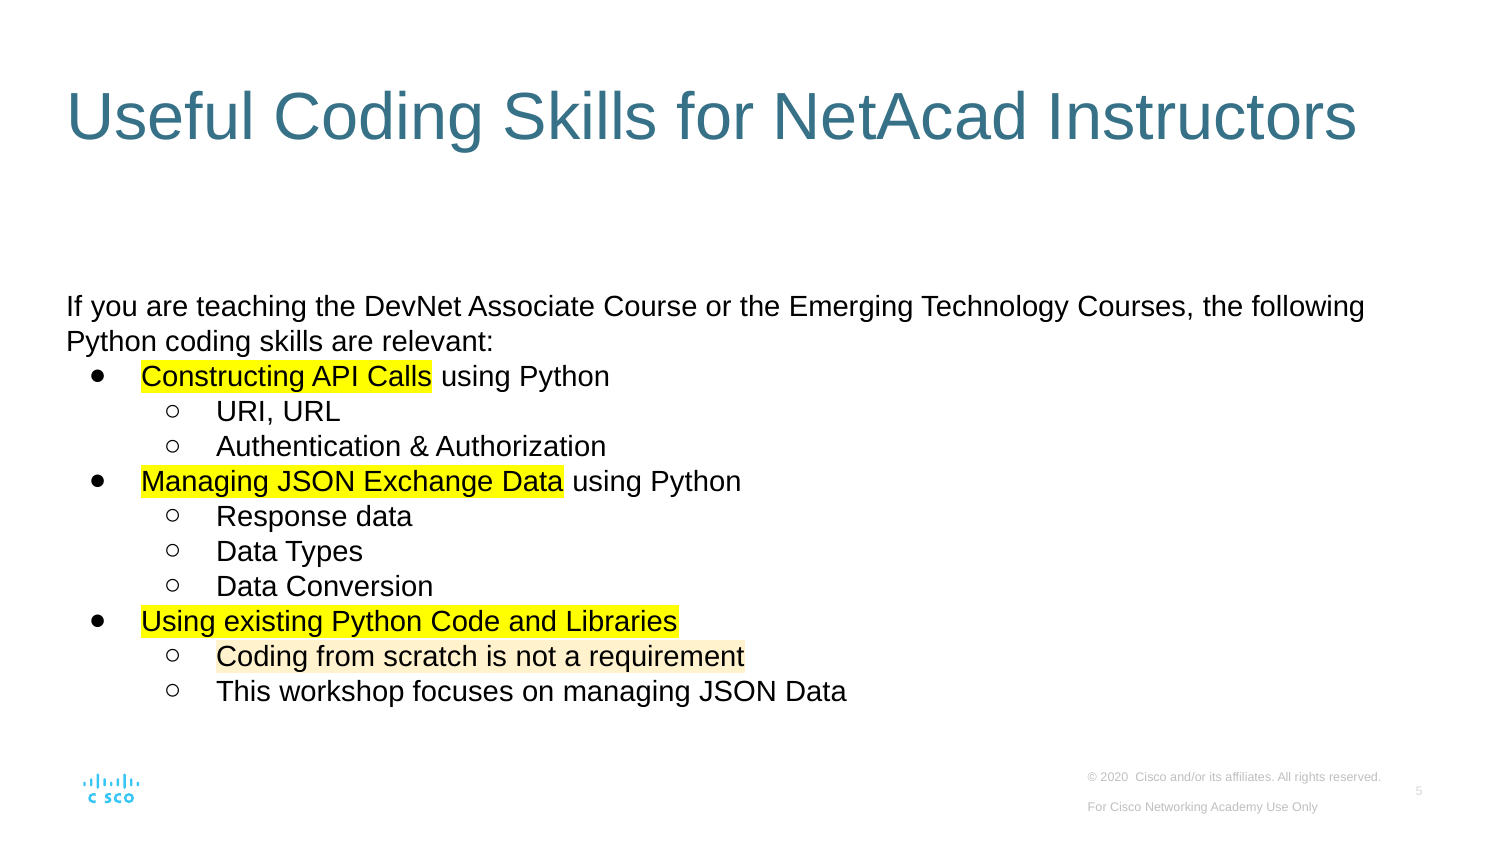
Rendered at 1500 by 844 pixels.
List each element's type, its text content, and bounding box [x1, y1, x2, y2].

list If you are teaching the DevNet Associate Course or the Emerging Technology Courses, the following Python coding skills are relevant: Constructing API Calls using Python URI, URL Authentication & Authorization Managing JSON Exchange Data using Python Response data Data Types Data Conversion Using existing Python Code and Libraries Coding from scratch is not a requirement This workshop focuses on managing JSON Data [51, 189, 1449, 806]
title Useful Coding Skills for NetAcad Instructors [51, 72, 1449, 167]
